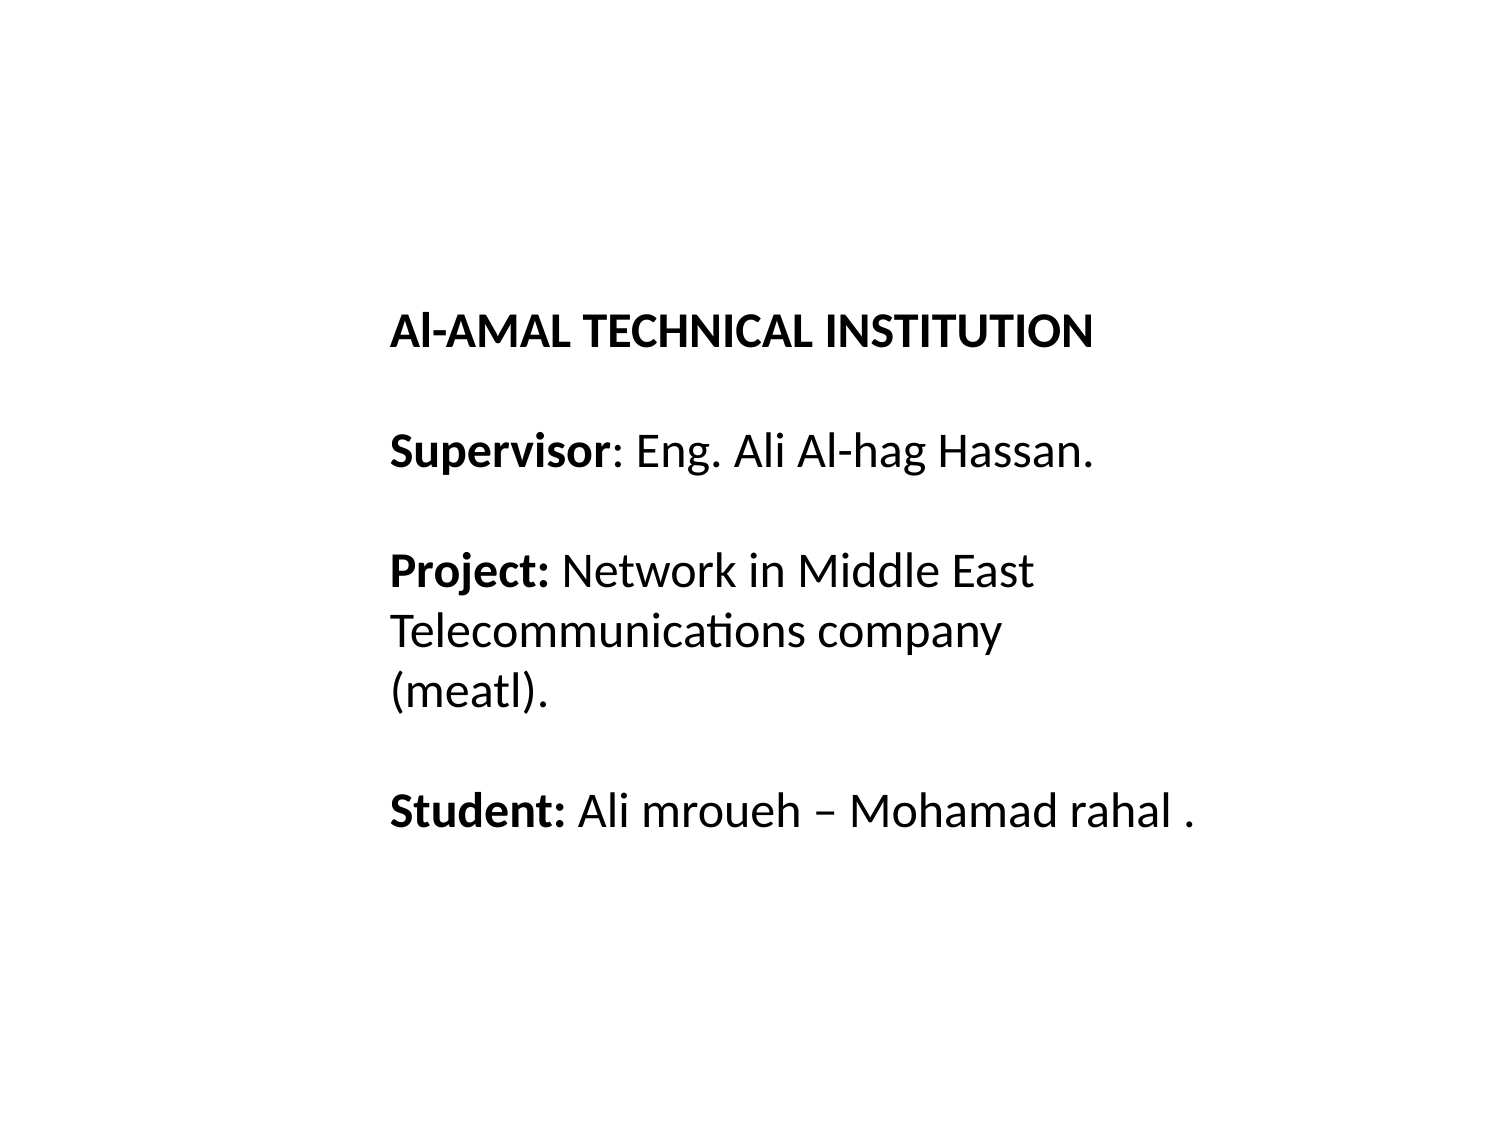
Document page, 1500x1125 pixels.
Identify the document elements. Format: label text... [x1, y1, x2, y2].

text_box Al-AMAL TECHNICAL INSTITUTION Supervisor: Eng. Ali Al-hag Hassan. Project: Network in Middle East Telecommunications company (meatl). Student: Ali mroueh – Mohamad rahal . [0, 199, 1425, 845]
